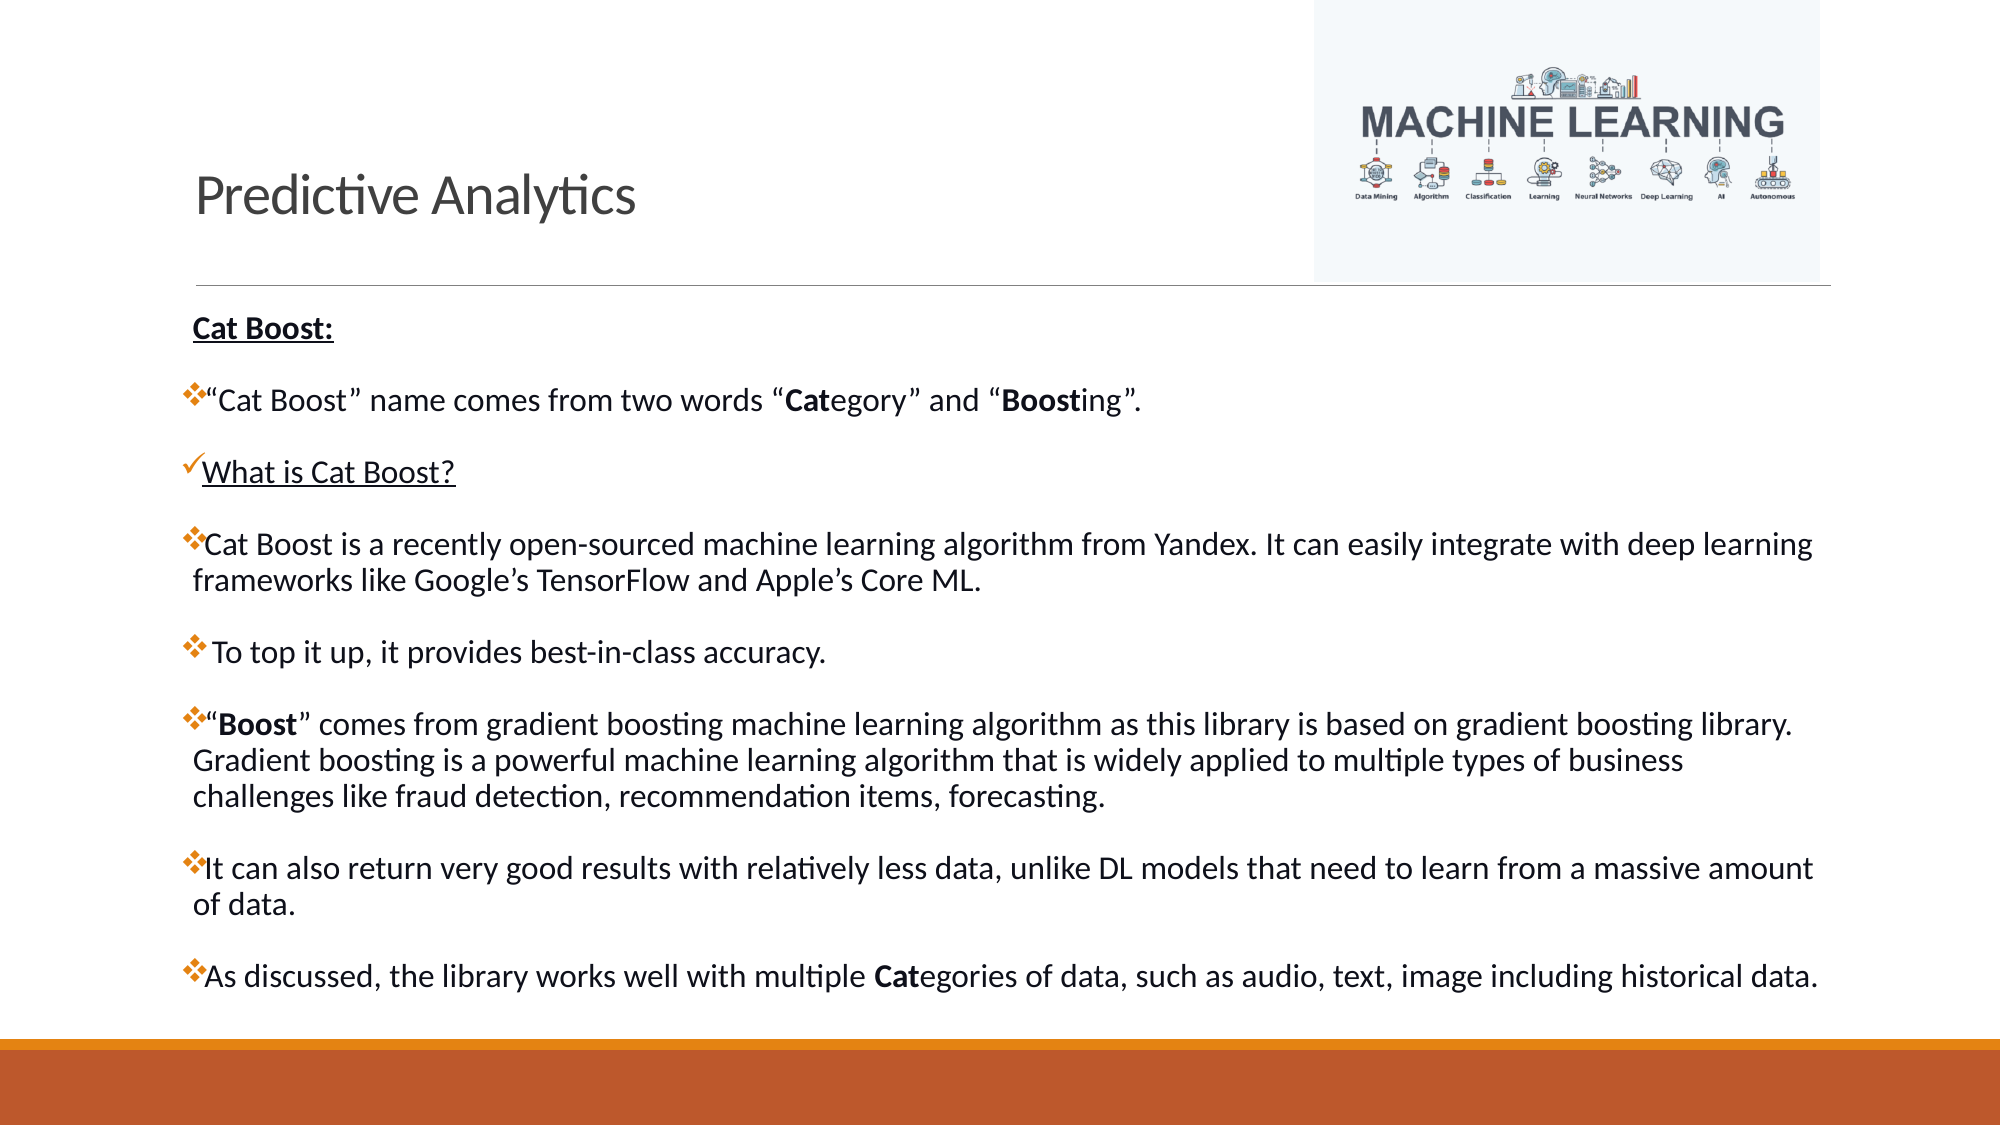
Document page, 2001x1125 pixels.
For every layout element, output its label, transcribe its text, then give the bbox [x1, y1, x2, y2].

picture [1314, 0, 1821, 283]
title Predictive Analytics [180, 47, 1311, 235]
list Cat Boost: “Cat Boost” name comes from two words “Category” and “Boosting”. What is Cat Boost? Cat Boost is a recently open-sourced machine learning algorithm from Yandex. It can easily integrate with deep learning frameworks like Google’s TensorFlow and Apple’s Core ML. To top it up, it provides best-in-class accuracy. “Boost” comes from gradient boosting machine learning algorithm as this library is based on gradient boosting library. Gradient boosting is a powerful machine learning algorithm that is widely applied to multiple types of business challenges like fraud detection, recommendation items, forecasting. It can also return very good results with relatively less data, unlike DL models that need to learn from a massive amount of data. As discussed, the library works well with multiple Categories of data, such as audio, text, image including historical data. [180, 302, 1830, 1034]
